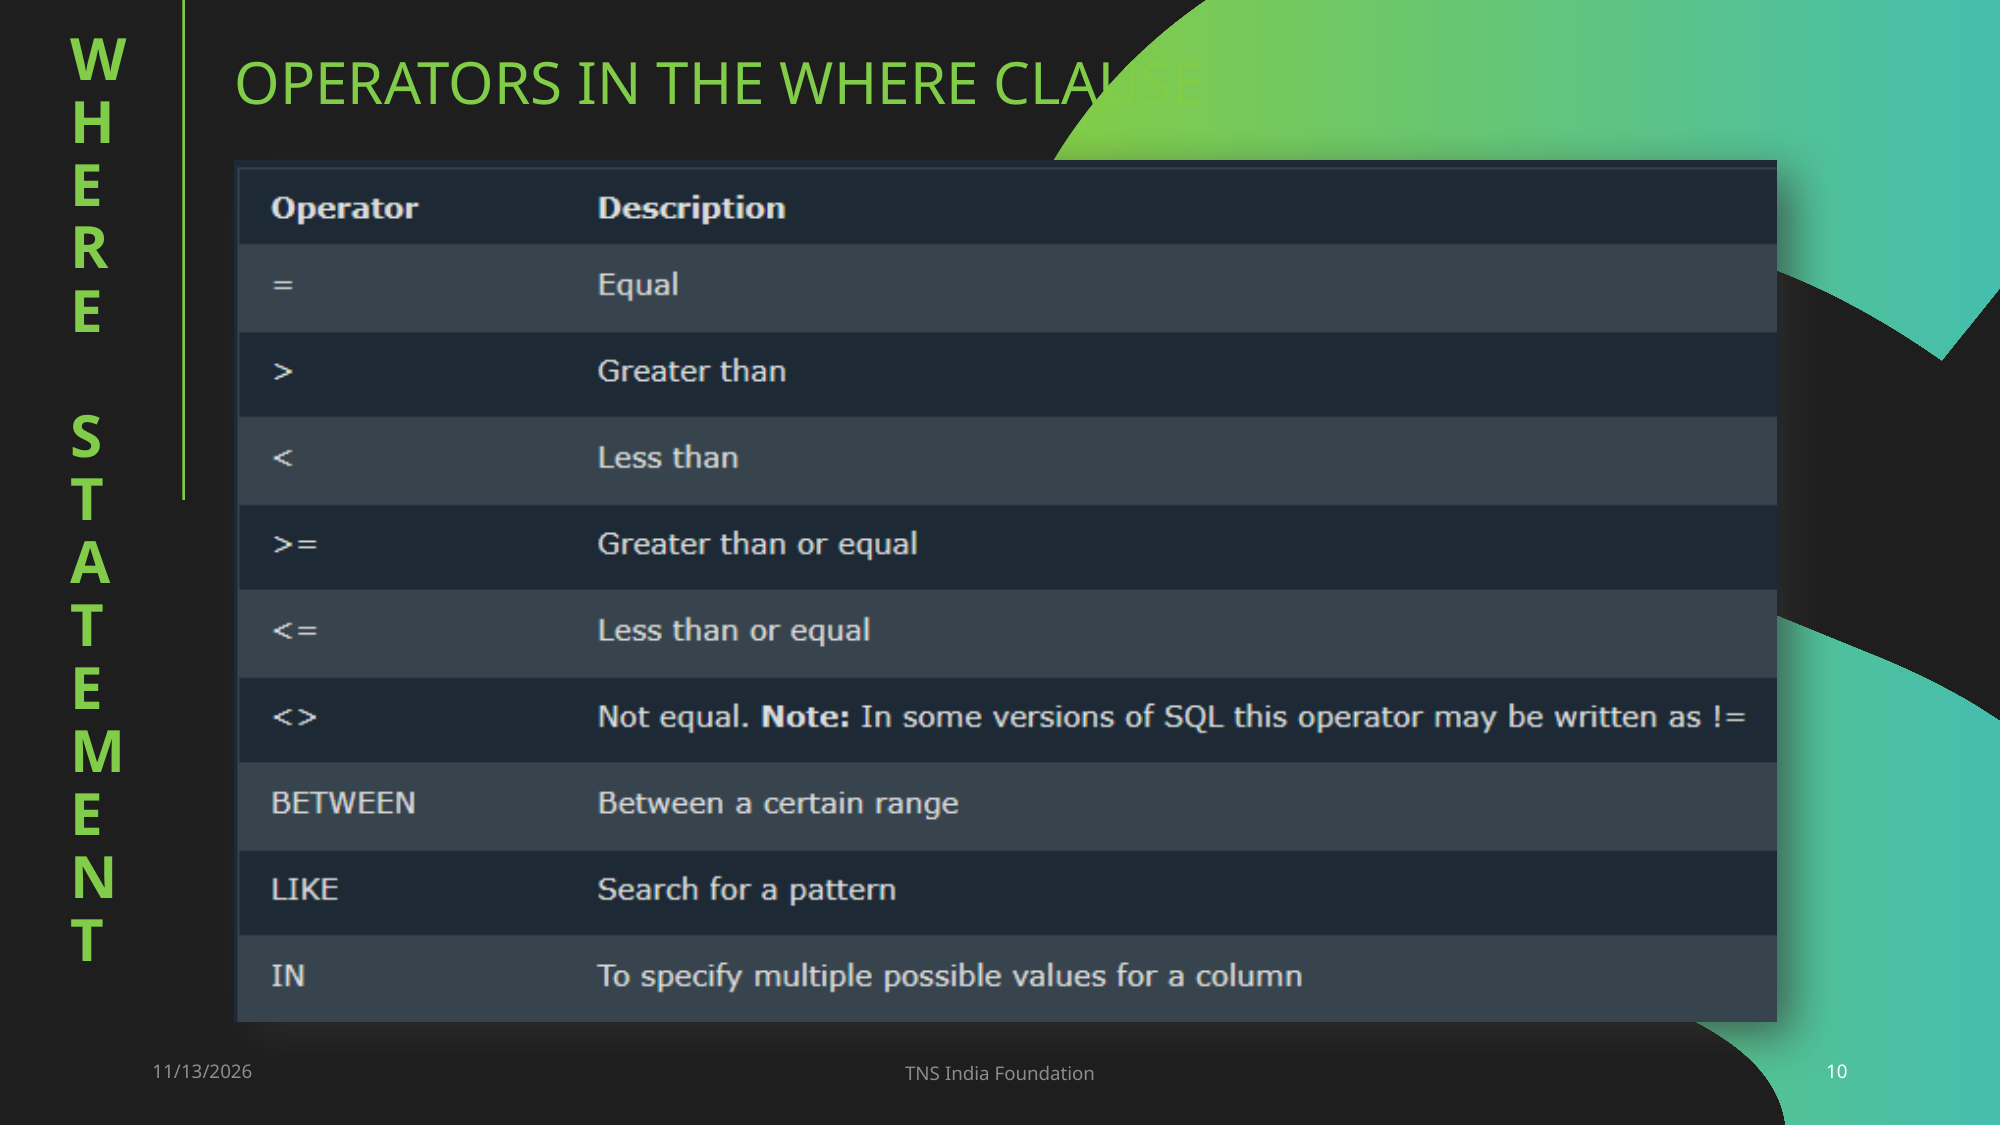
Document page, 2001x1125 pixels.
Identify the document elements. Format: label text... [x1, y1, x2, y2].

picture [234, 160, 1777, 1022]
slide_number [137, 1042, 588, 1103]
title where statement [70, 22, 138, 1066]
footer TNS India Foundation [662, 1070, 1338, 1103]
slide_number 10 [1412, 1042, 1863, 1103]
text_box Operators in the where clause [234, 46, 1580, 160]
